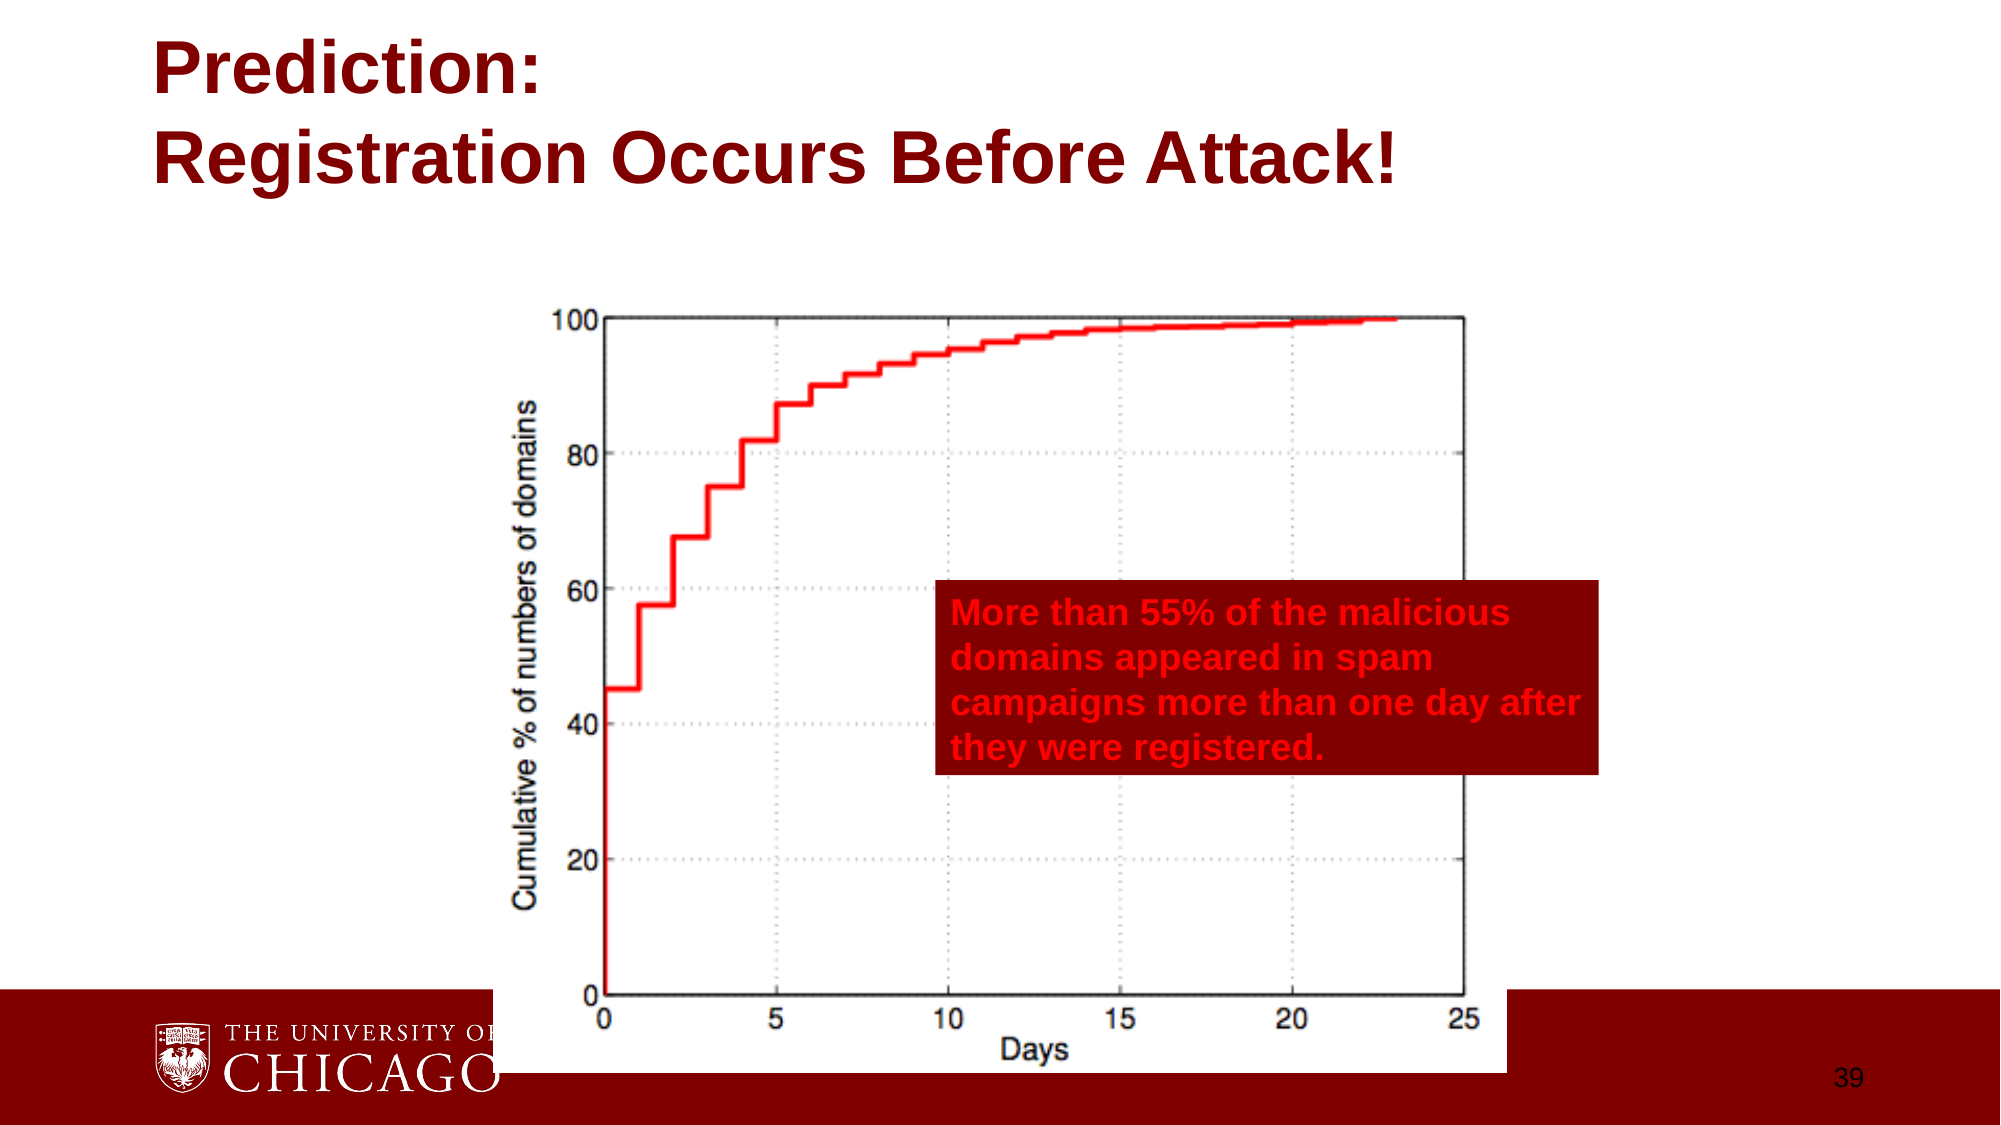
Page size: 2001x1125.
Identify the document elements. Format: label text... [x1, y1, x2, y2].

slide_number 39 [1412, 1046, 1880, 1107]
text_box More than 55% of the malicious domains appeared in spam campaigns more than one day after they were registered. [1507, 580, 1599, 776]
title Prediction: Registration Occurs Before Attack! [137, 0, 1863, 218]
picture [493, 293, 1507, 1073]
